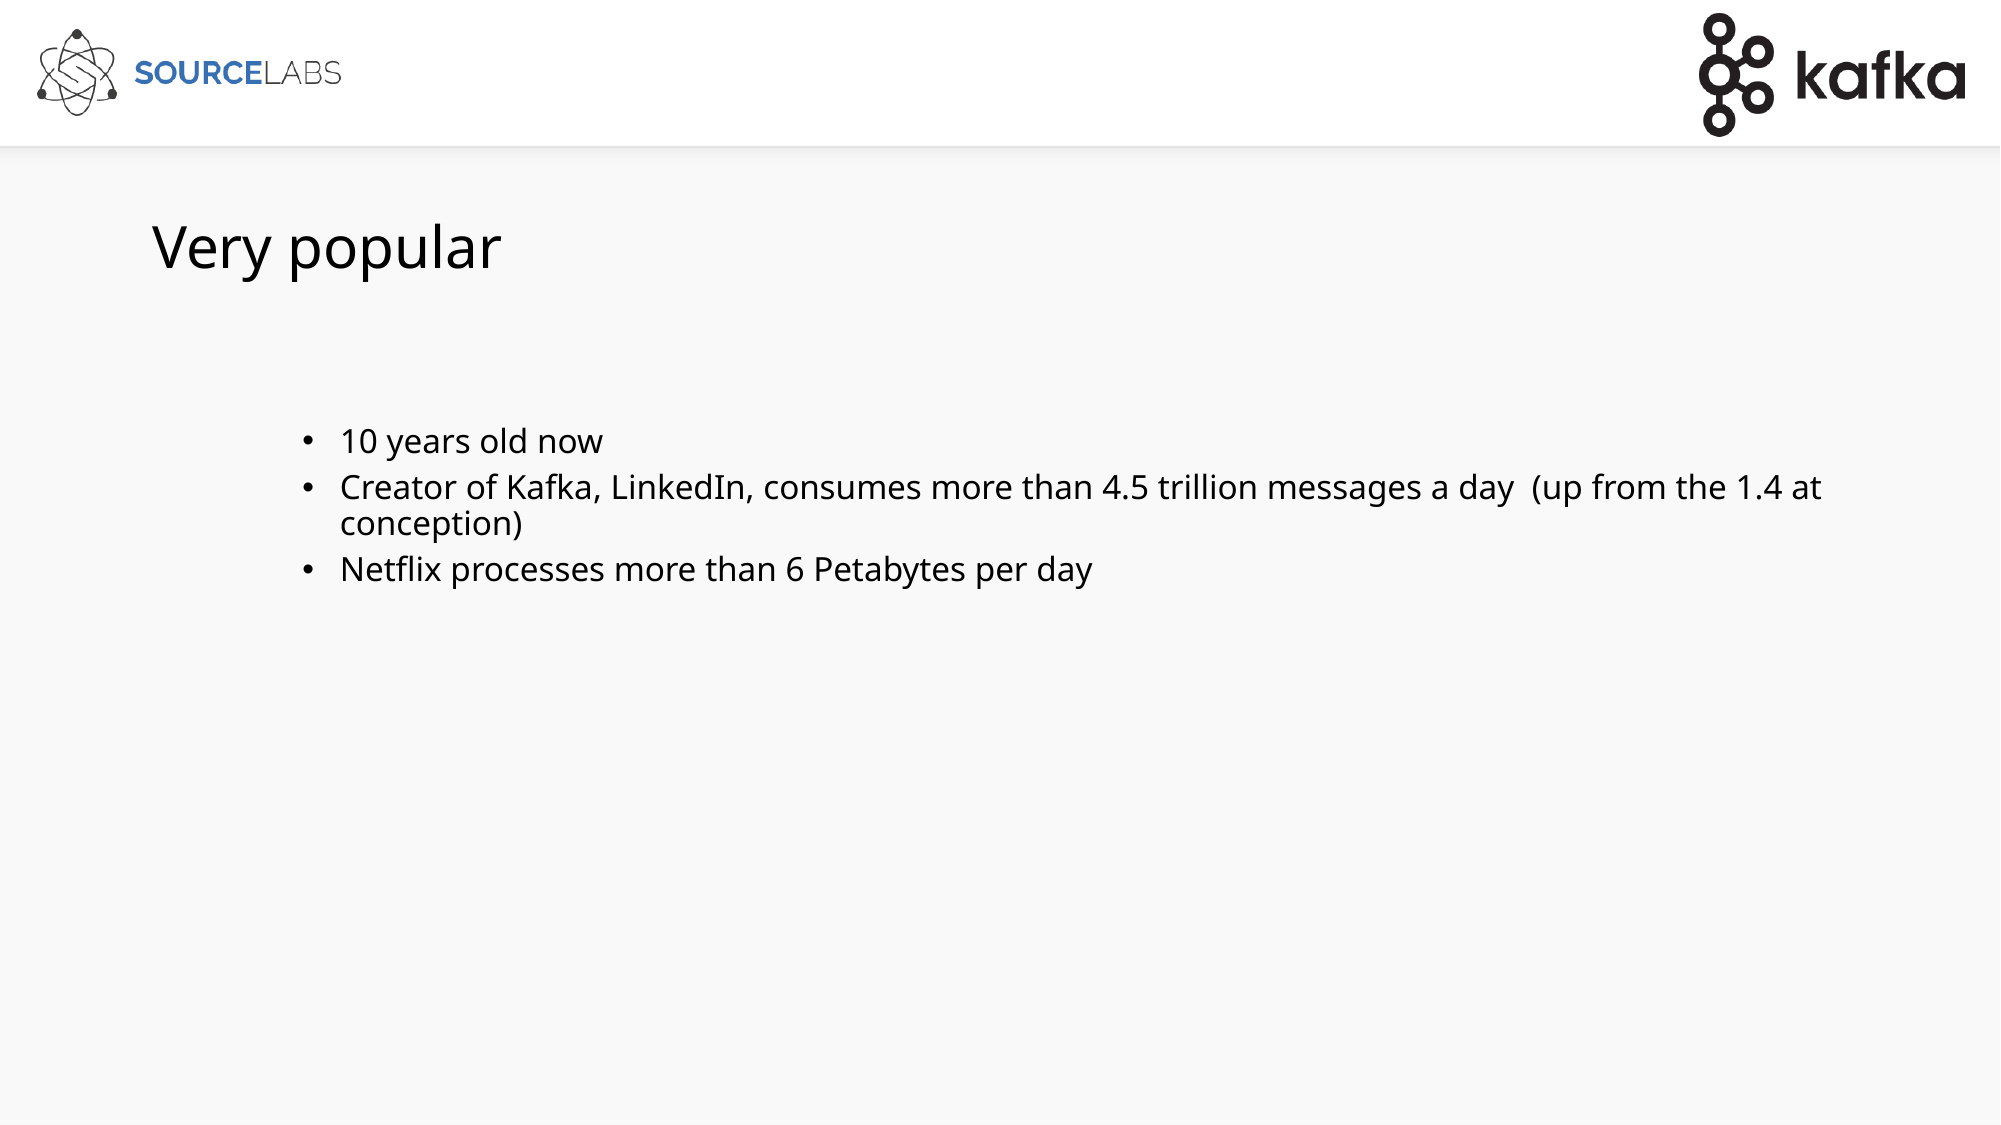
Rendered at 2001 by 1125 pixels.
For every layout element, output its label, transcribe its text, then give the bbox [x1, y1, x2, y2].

title Very popular [137, 161, 1863, 337]
picture [0, 3, 2000, 1125]
list 10 years old now Creator of Kafka, LinkedIn, consumes more than 4.5 trillion messages a day (up from the 1.4 at conception) Netflix processes more than 6 Petabytes per day [137, 356, 1863, 1033]
